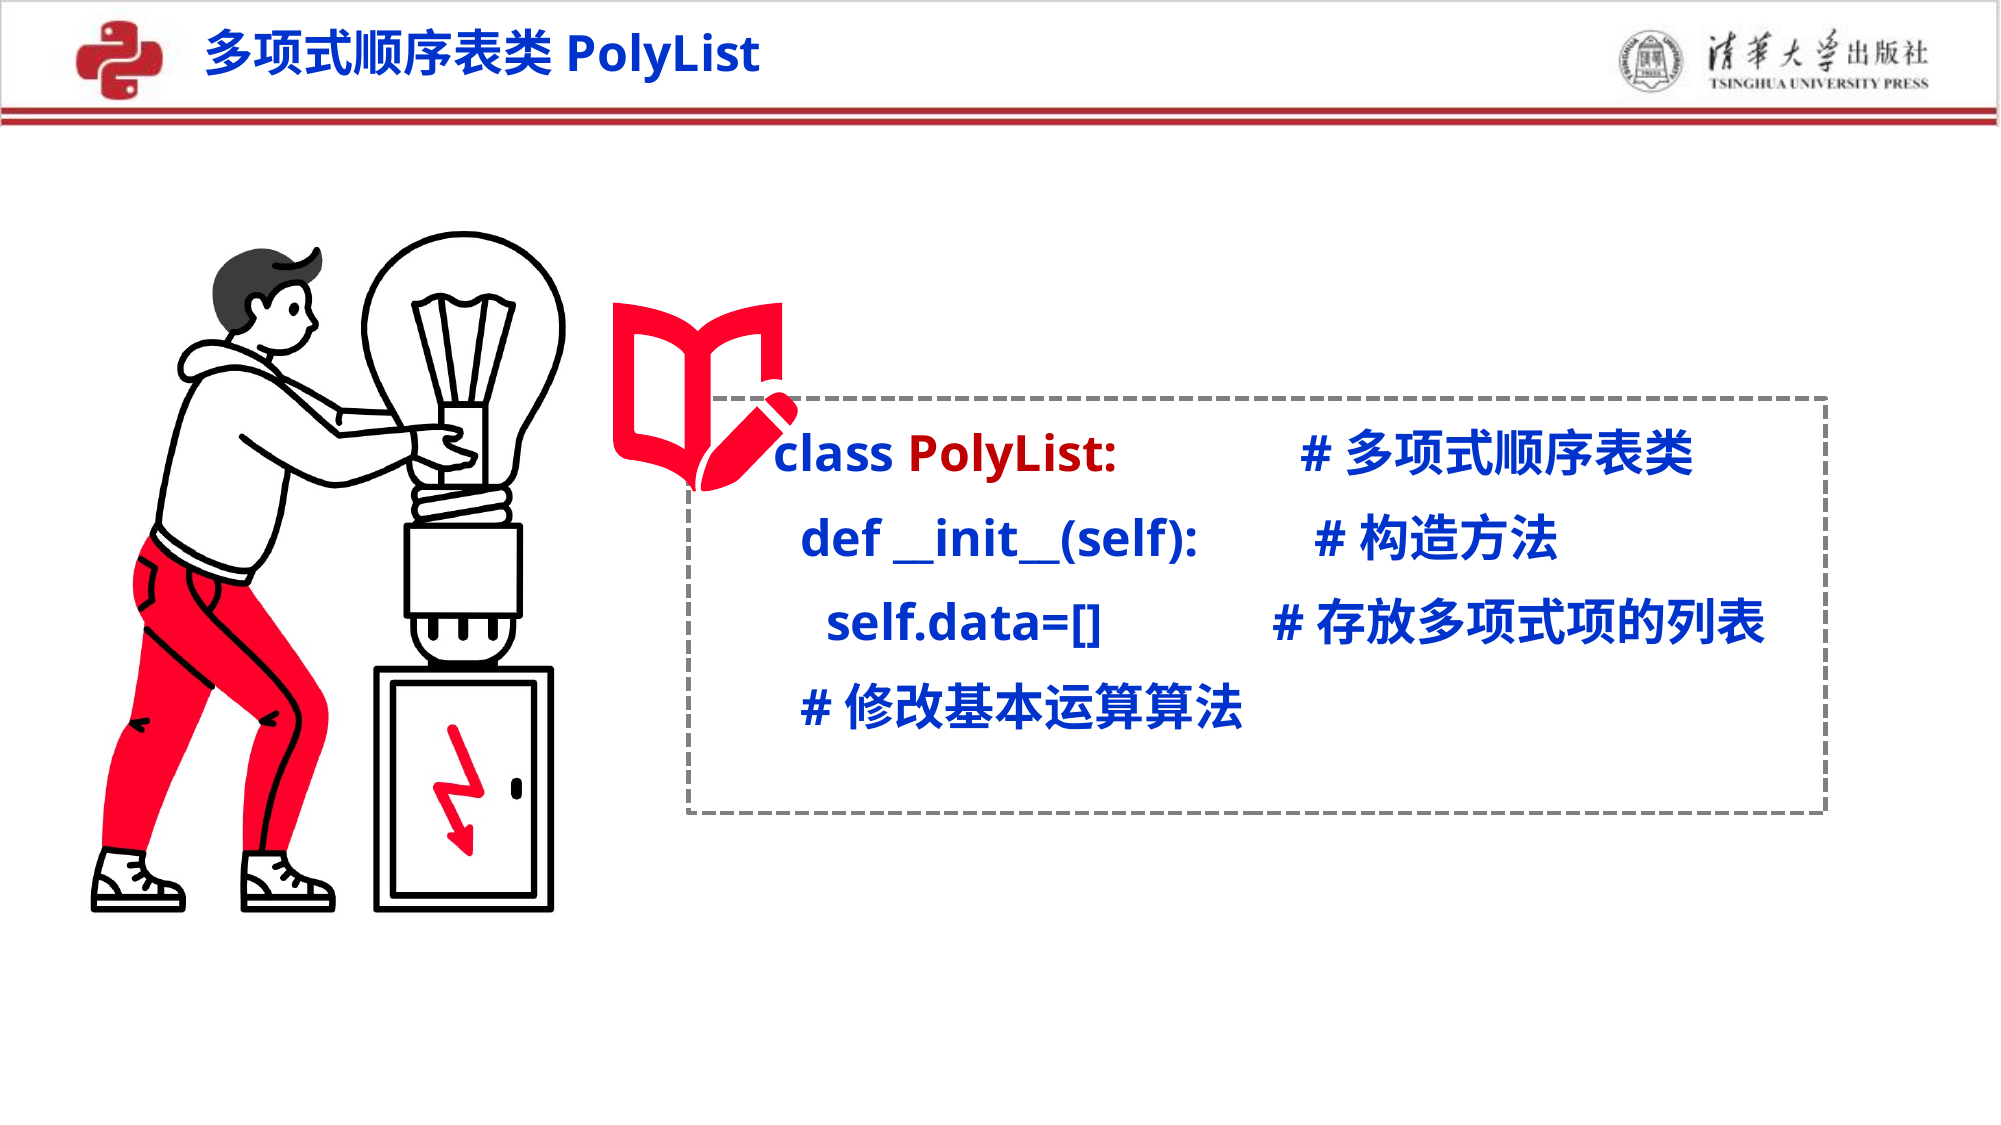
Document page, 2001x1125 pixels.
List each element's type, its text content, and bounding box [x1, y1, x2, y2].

picture [0, 0, 2000, 127]
picture [58, 197, 614, 928]
text_box 多项式顺序表类PolyList [188, 26, 777, 89]
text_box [612, 302, 1826, 814]
